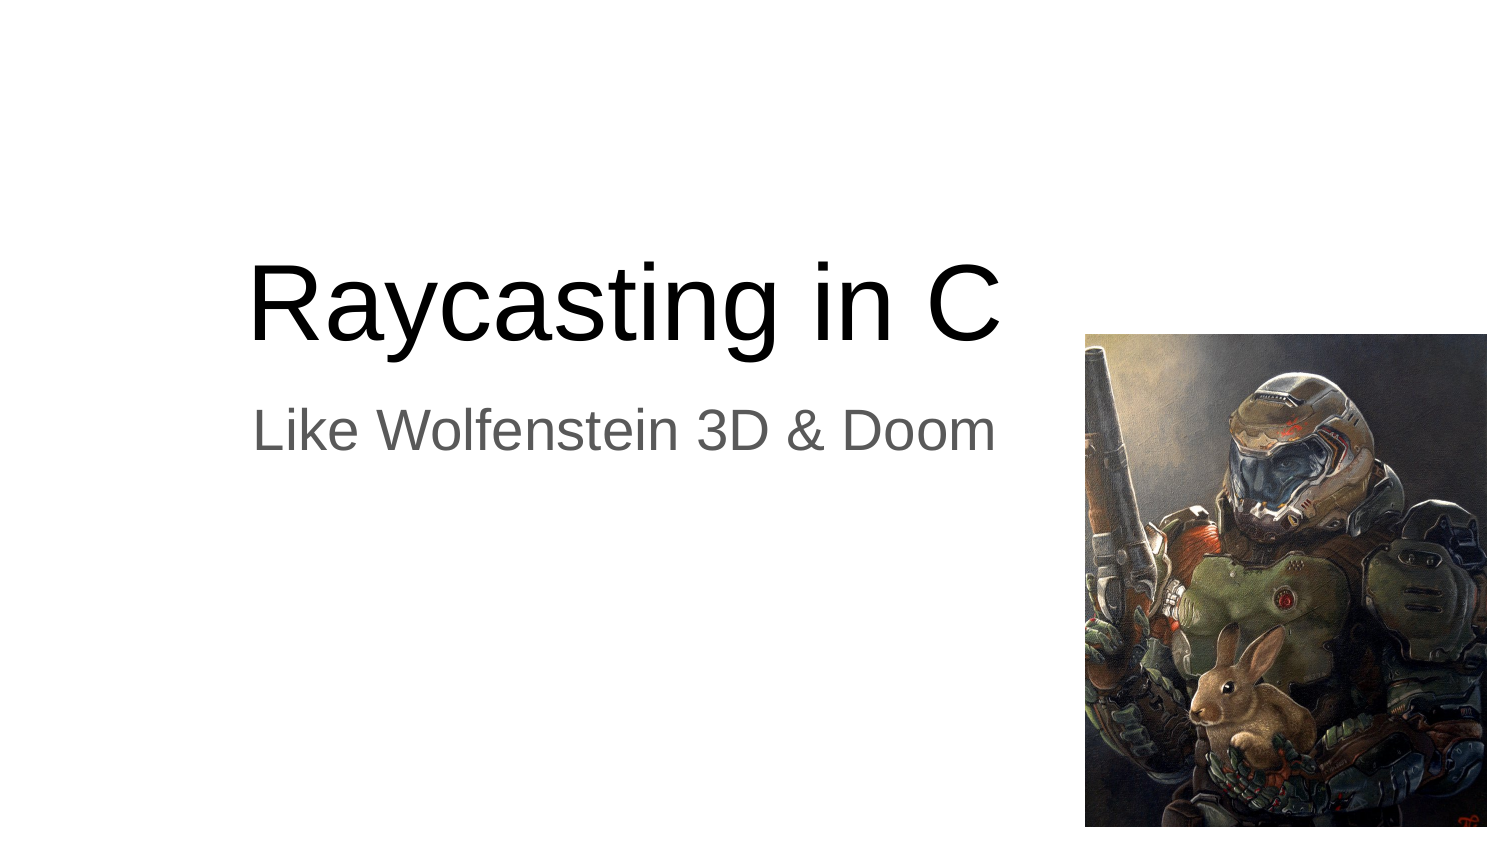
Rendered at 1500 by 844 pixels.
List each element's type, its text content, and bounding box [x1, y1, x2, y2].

picture [1085, 334, 1487, 827]
subtitle Like Wolfenstein 3D & Doom [0, 376, 1080, 507]
title Raycasting in C [0, 40, 1325, 376]
